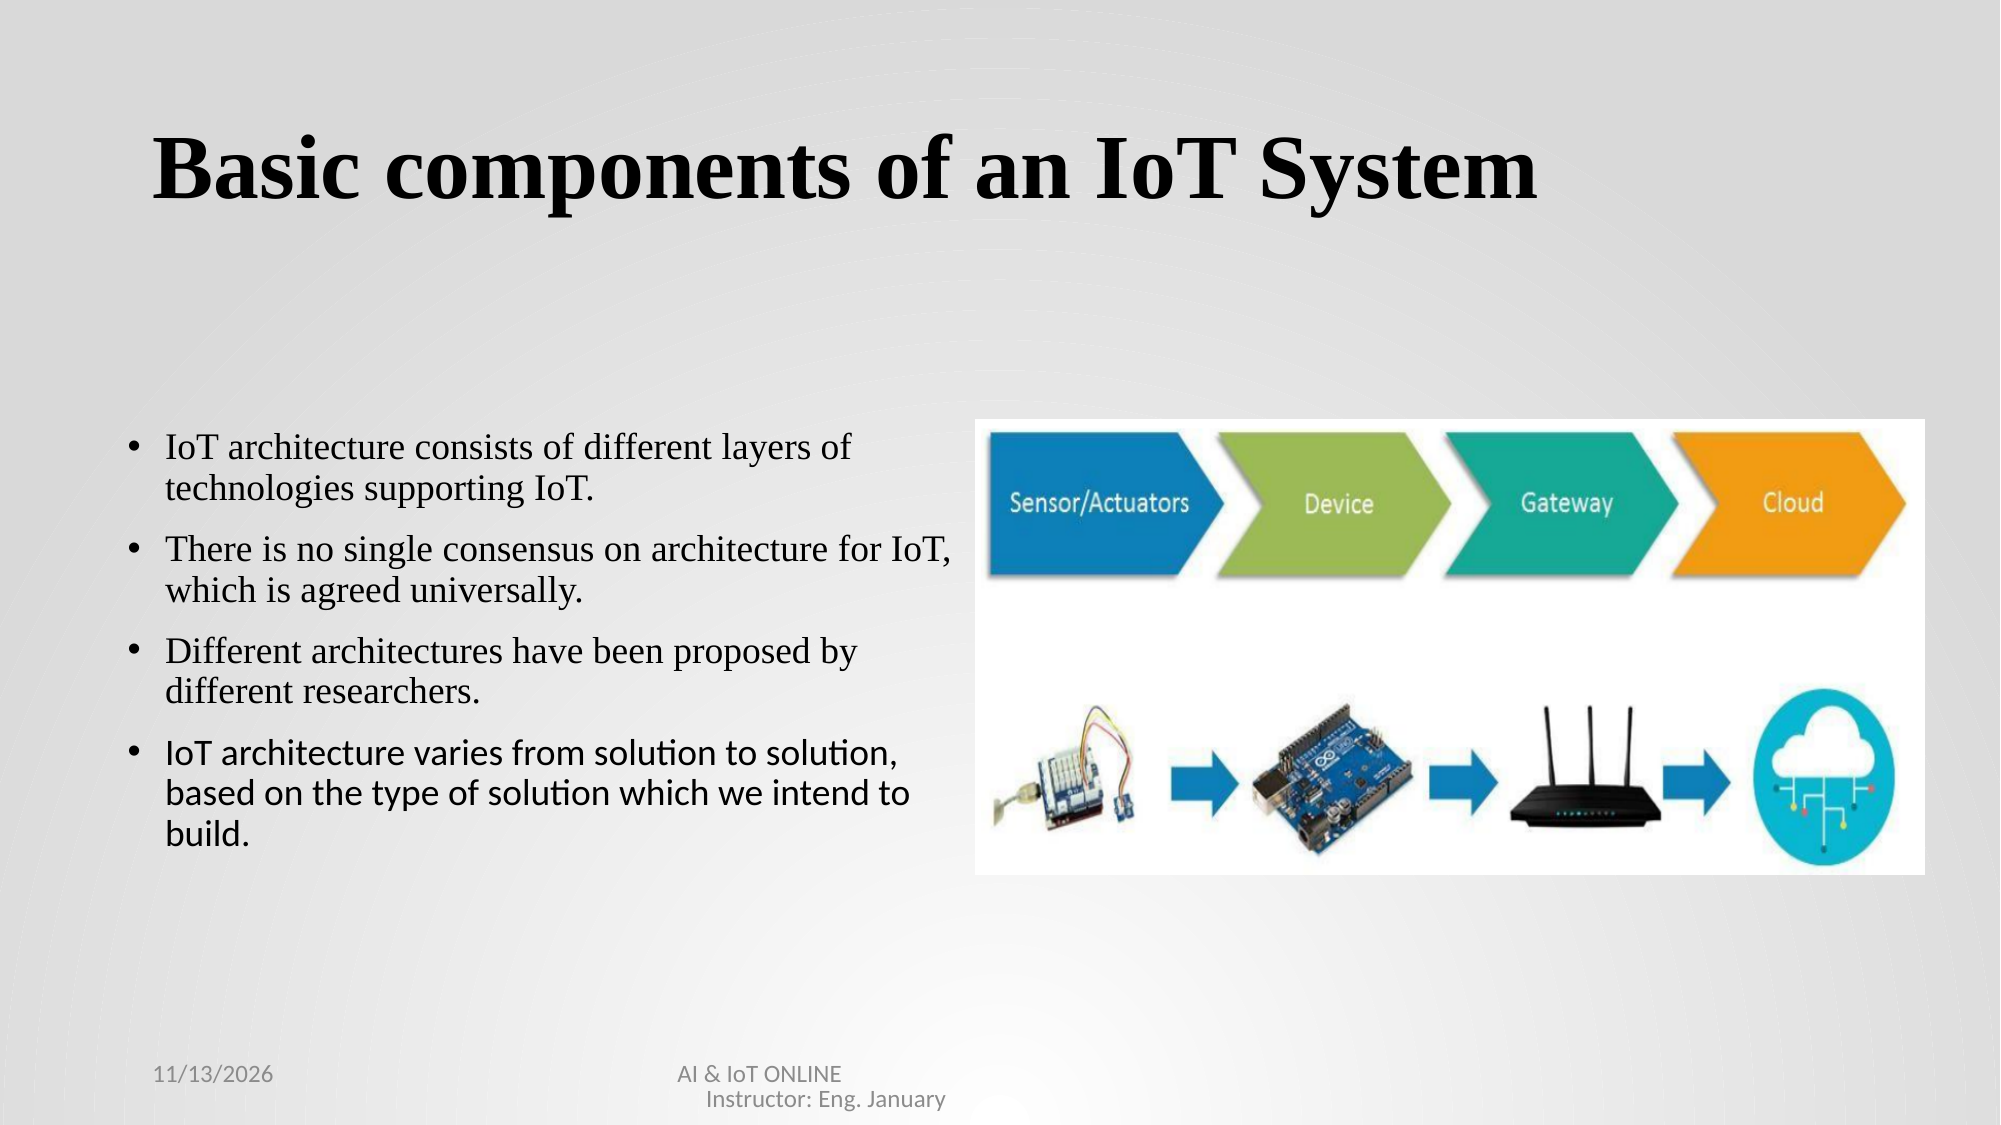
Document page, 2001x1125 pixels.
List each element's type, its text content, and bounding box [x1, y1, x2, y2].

list IoT architecture consists of different layers of technologies supporting IoT. There is no single consensus on architecture for IoT, which is agreed universally. Different architectures have been proposed by different researchers. IoT architecture varies from solution to solution, based on the type of solution which we intend to build. [112, 420, 987, 963]
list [974, 419, 1925, 875]
title Basic components of an IoT System [137, 59, 1863, 278]
footer AI & IoT ONLINE Instructor: Eng. January [662, 1042, 1338, 1103]
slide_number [137, 1042, 588, 1103]
